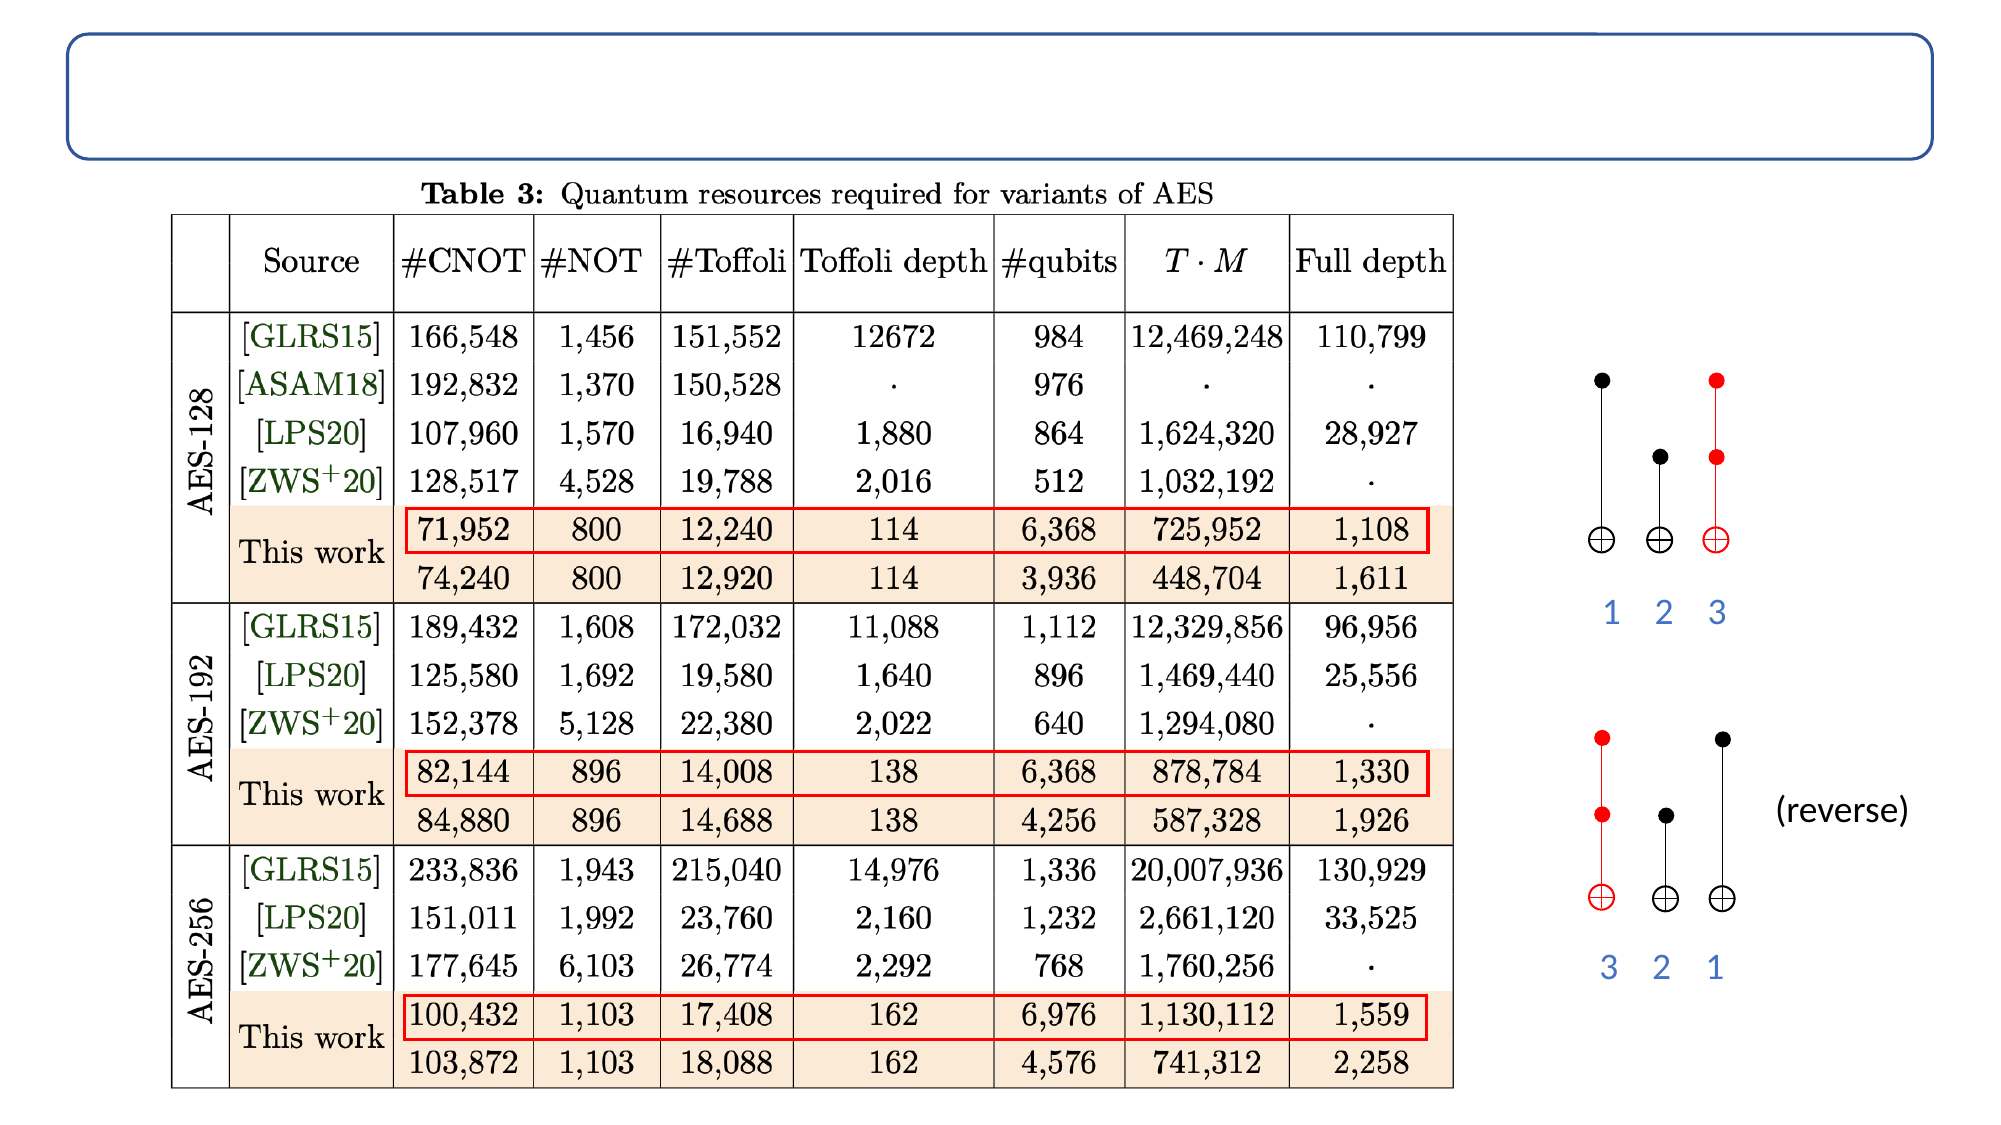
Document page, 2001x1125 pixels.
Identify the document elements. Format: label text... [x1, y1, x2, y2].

text_box [1708, 372, 1725, 389]
text_box (reverse) [1760, 777, 1925, 837]
text_box [1588, 883, 1616, 911]
text_box [1658, 807, 1675, 824]
text_box [1716, 449, 1725, 466]
text_box 1 2 3 [1587, 579, 1742, 640]
text_box [1708, 885, 1736, 913]
text_box [1702, 526, 1730, 554]
text_box [1588, 526, 1616, 554]
text_box [1714, 731, 1731, 748]
text_box [1708, 449, 1715, 465]
text_box [1646, 526, 1674, 554]
picture [160, 172, 1468, 1103]
text_box [1652, 448, 1669, 465]
text_box [1594, 372, 1611, 389]
text_box [1602, 806, 1611, 823]
text_box [1594, 729, 1611, 746]
text_box [1651, 885, 1680, 913]
text_box [1594, 806, 1601, 823]
text_box 3 2 1 [1584, 934, 1740, 995]
